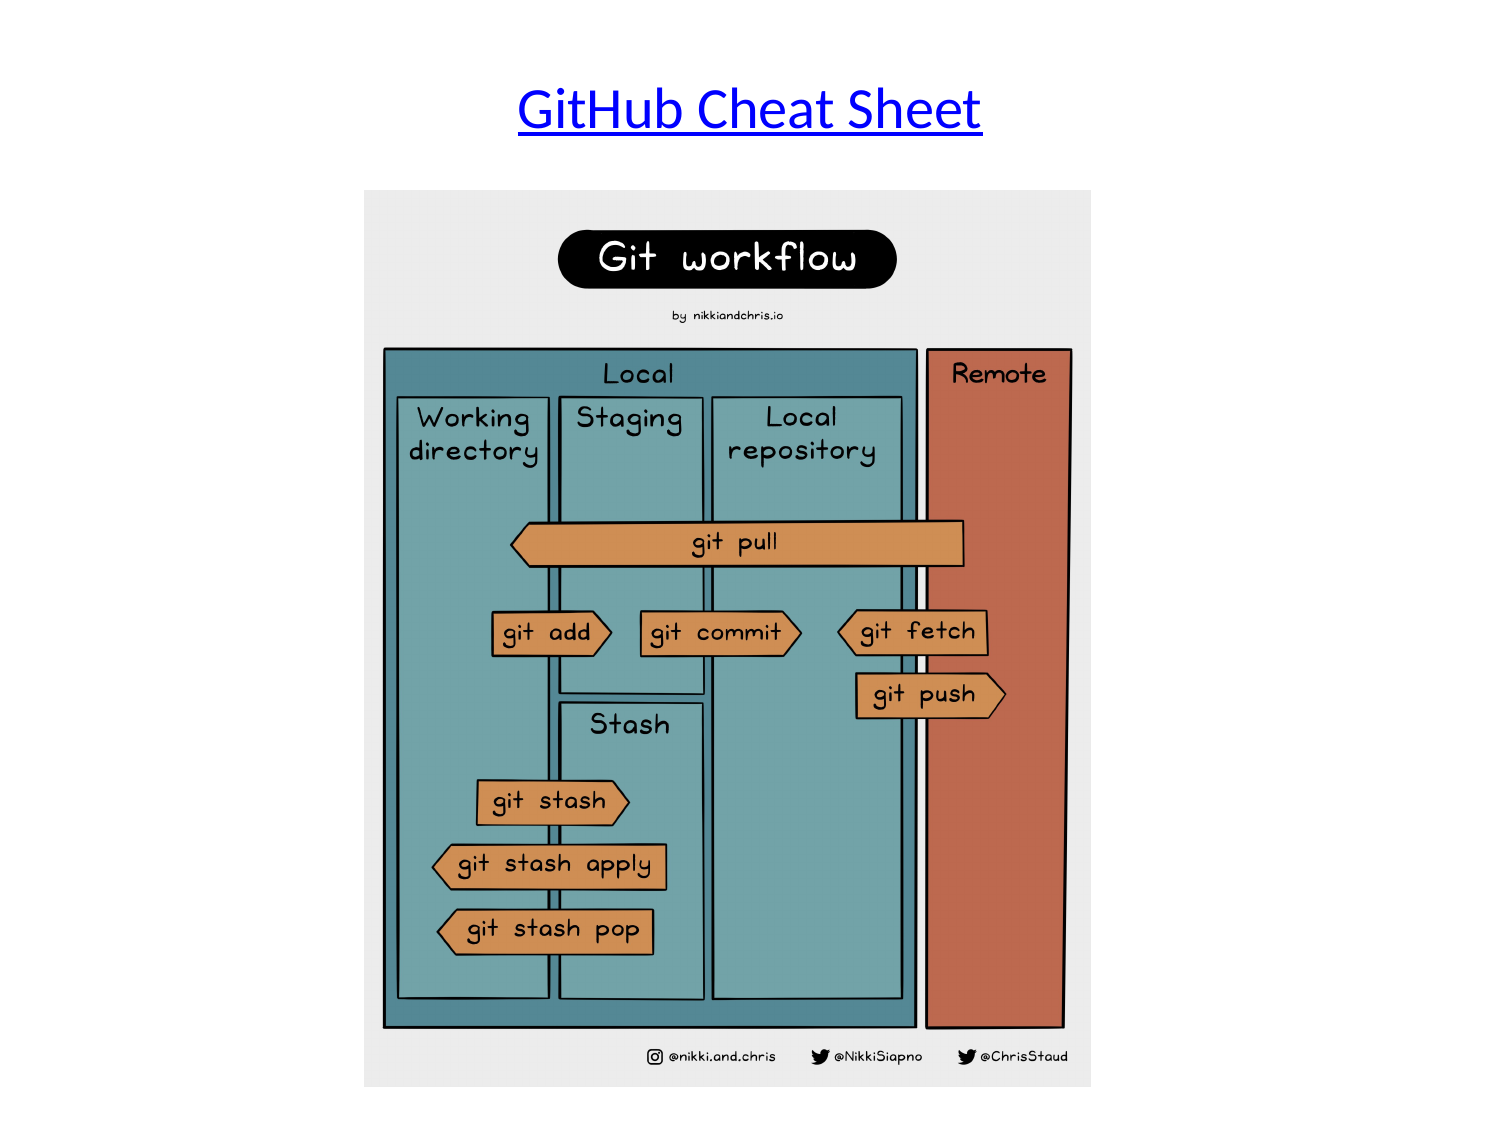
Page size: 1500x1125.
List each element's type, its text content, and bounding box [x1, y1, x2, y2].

title GitHub Cheat Sheet [103, 59, 1397, 150]
picture [364, 190, 1092, 1087]
